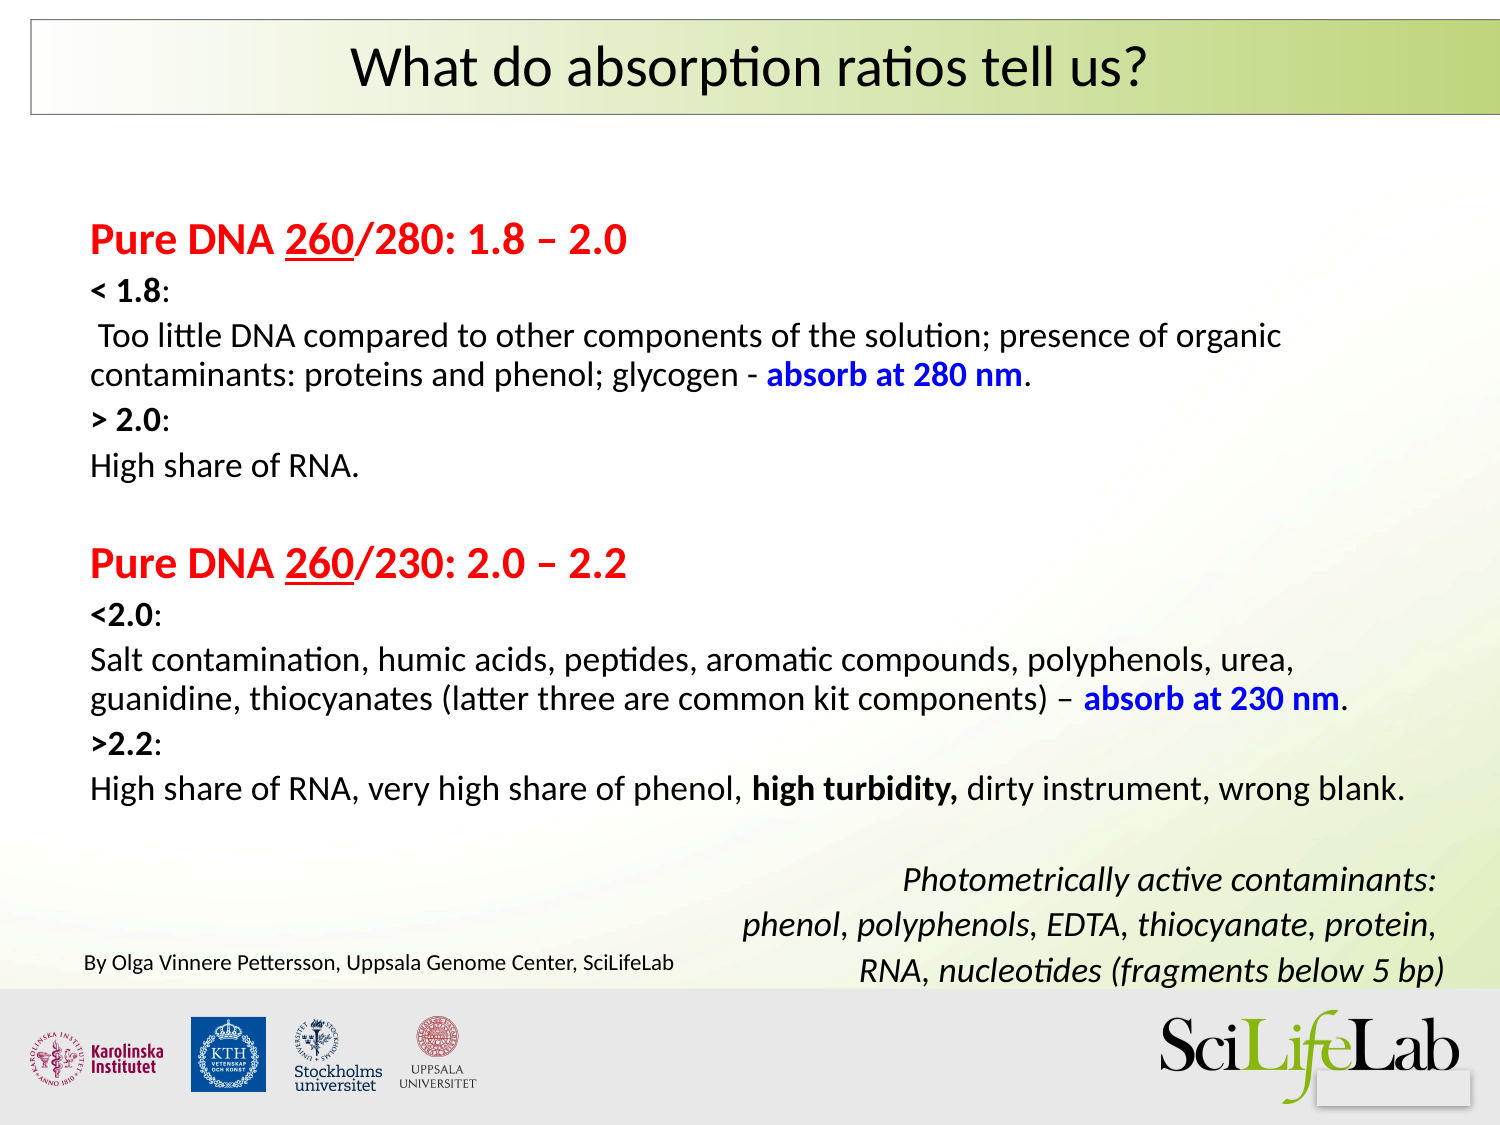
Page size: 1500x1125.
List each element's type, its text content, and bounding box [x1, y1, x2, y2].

picture [0, 0, 1500, 1125]
list Pure DNA 260/280: 1.8 – 2.0 < 1.8: Too little DNA compared to other components of the solution; presence of organic contaminants: proteins and phenol; glycogen - absorb at 280 nm. > 2.0: High share of RNA. Pure DNA 260/230: 2.0 – 2.2 <2.0: Salt contamination, humic acids, peptides, aromatic compounds, polyphenols, urea, guanidine, thiocyanates (latter three are common kit components) – absorb at 230 nm. >2.2: High share of RNA, very high share of phenol, high turbidity, dirty instrument, wrong blank. Photometrically active contaminants: phenol, polyphenols, EDTA, thiocyanate, protein, RNA, nucleotides (fragments below 5 bp) [75, 208, 1461, 1079]
text_box By Olga Vinnere Pettersson, Uppsala Genome Center, SciLifeLab [69, 940, 691, 983]
title What do absorption ratios tell us? [75, 20, 1425, 208]
